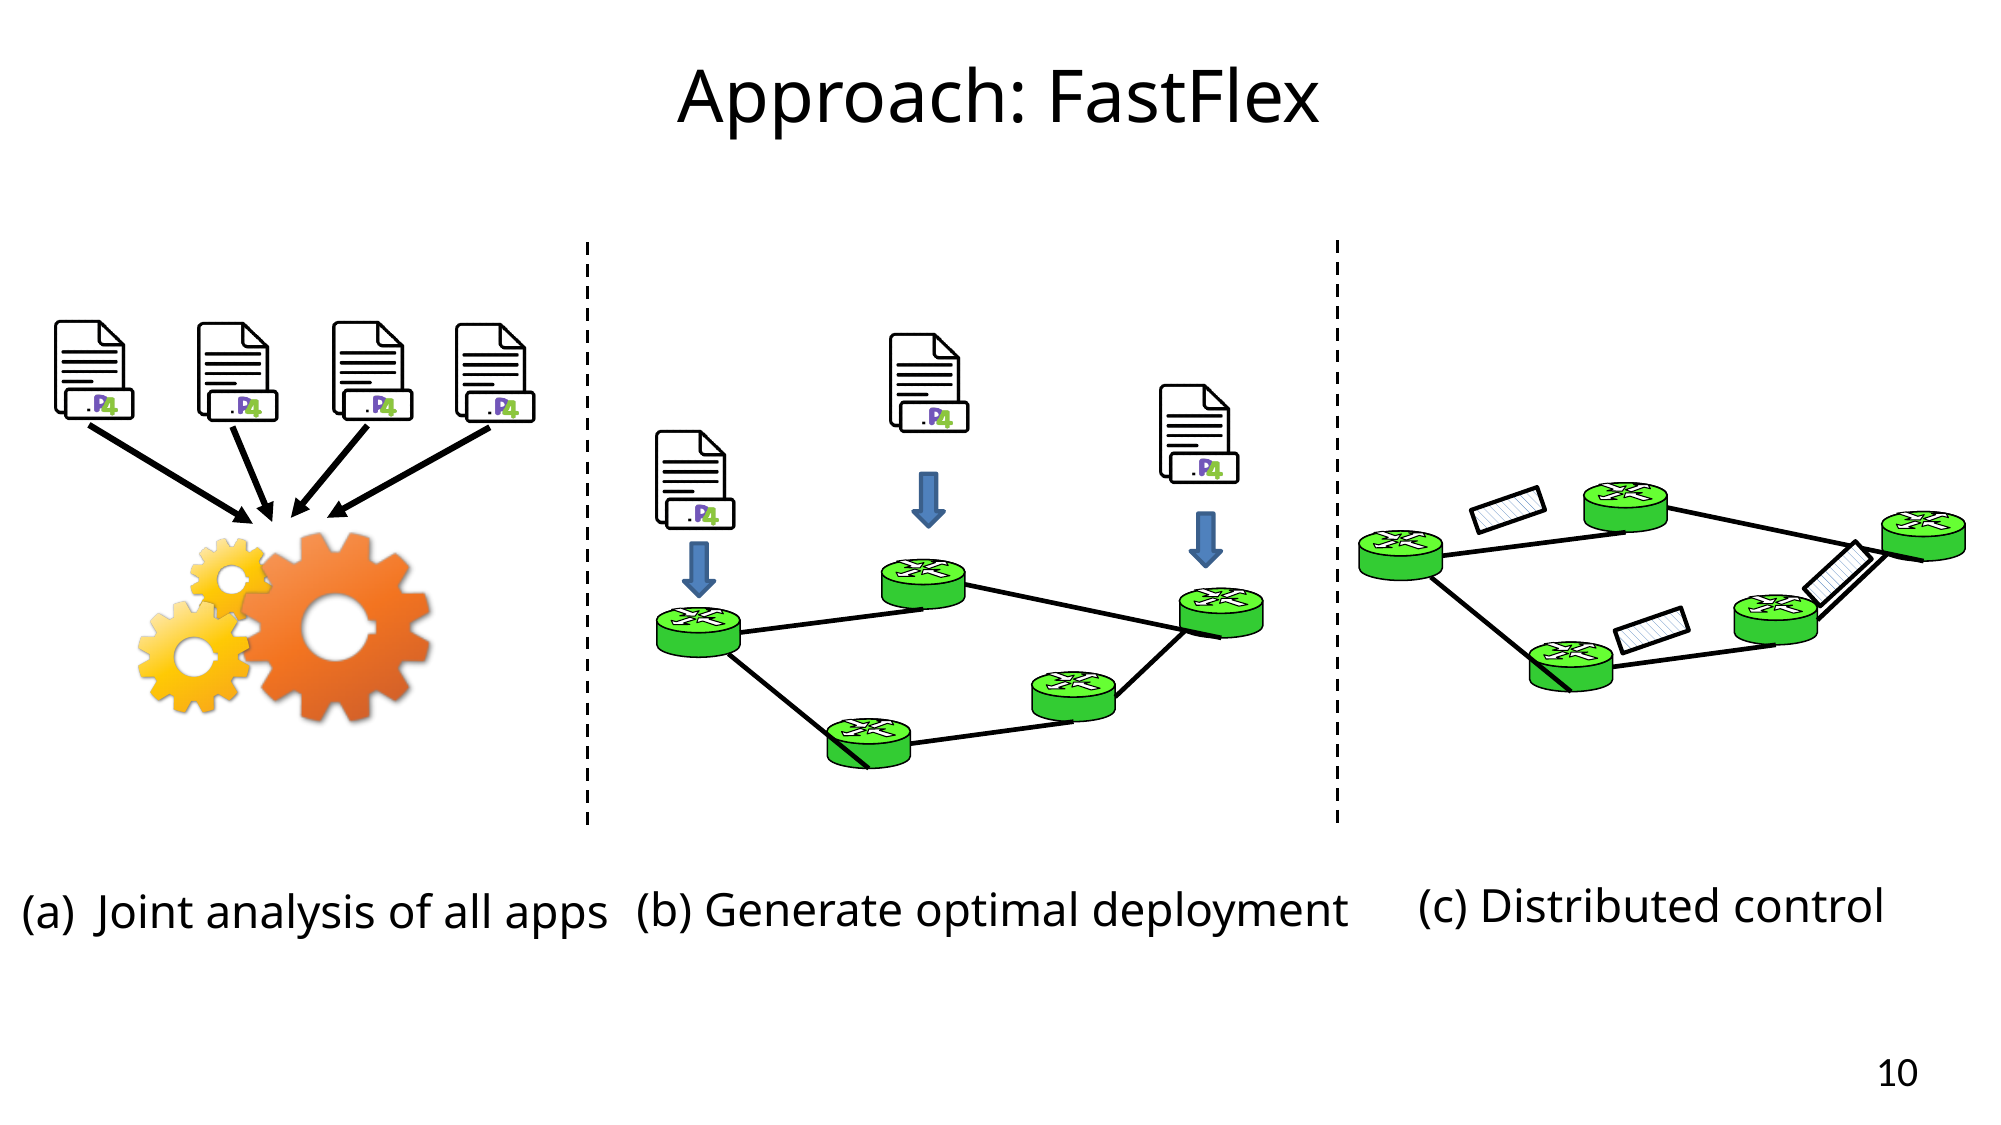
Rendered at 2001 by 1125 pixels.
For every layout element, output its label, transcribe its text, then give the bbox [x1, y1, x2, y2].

picture [437, 316, 542, 428]
text_box Joint analysis of all apps [7, 875, 624, 946]
text_box (c) Distributed control [1403, 868, 1900, 939]
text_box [656, 559, 1263, 769]
picture [871, 327, 976, 438]
text_box (b) Generate optimal deployment [621, 872, 1364, 998]
slide_number 9 [1466, 1040, 1934, 1100]
text_box [1188, 511, 1224, 558]
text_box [88, 424, 254, 524]
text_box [1358, 482, 1966, 692]
picture [315, 314, 420, 426]
picture [1141, 378, 1247, 489]
text_box [911, 471, 946, 529]
picture [180, 316, 285, 427]
picture [131, 521, 446, 738]
picture [638, 424, 743, 536]
text_box Approach: FastFlex [360, 12, 1640, 175]
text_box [232, 426, 273, 523]
picture [36, 314, 141, 426]
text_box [326, 426, 491, 518]
text_box [689, 543, 709, 558]
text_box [290, 425, 327, 519]
